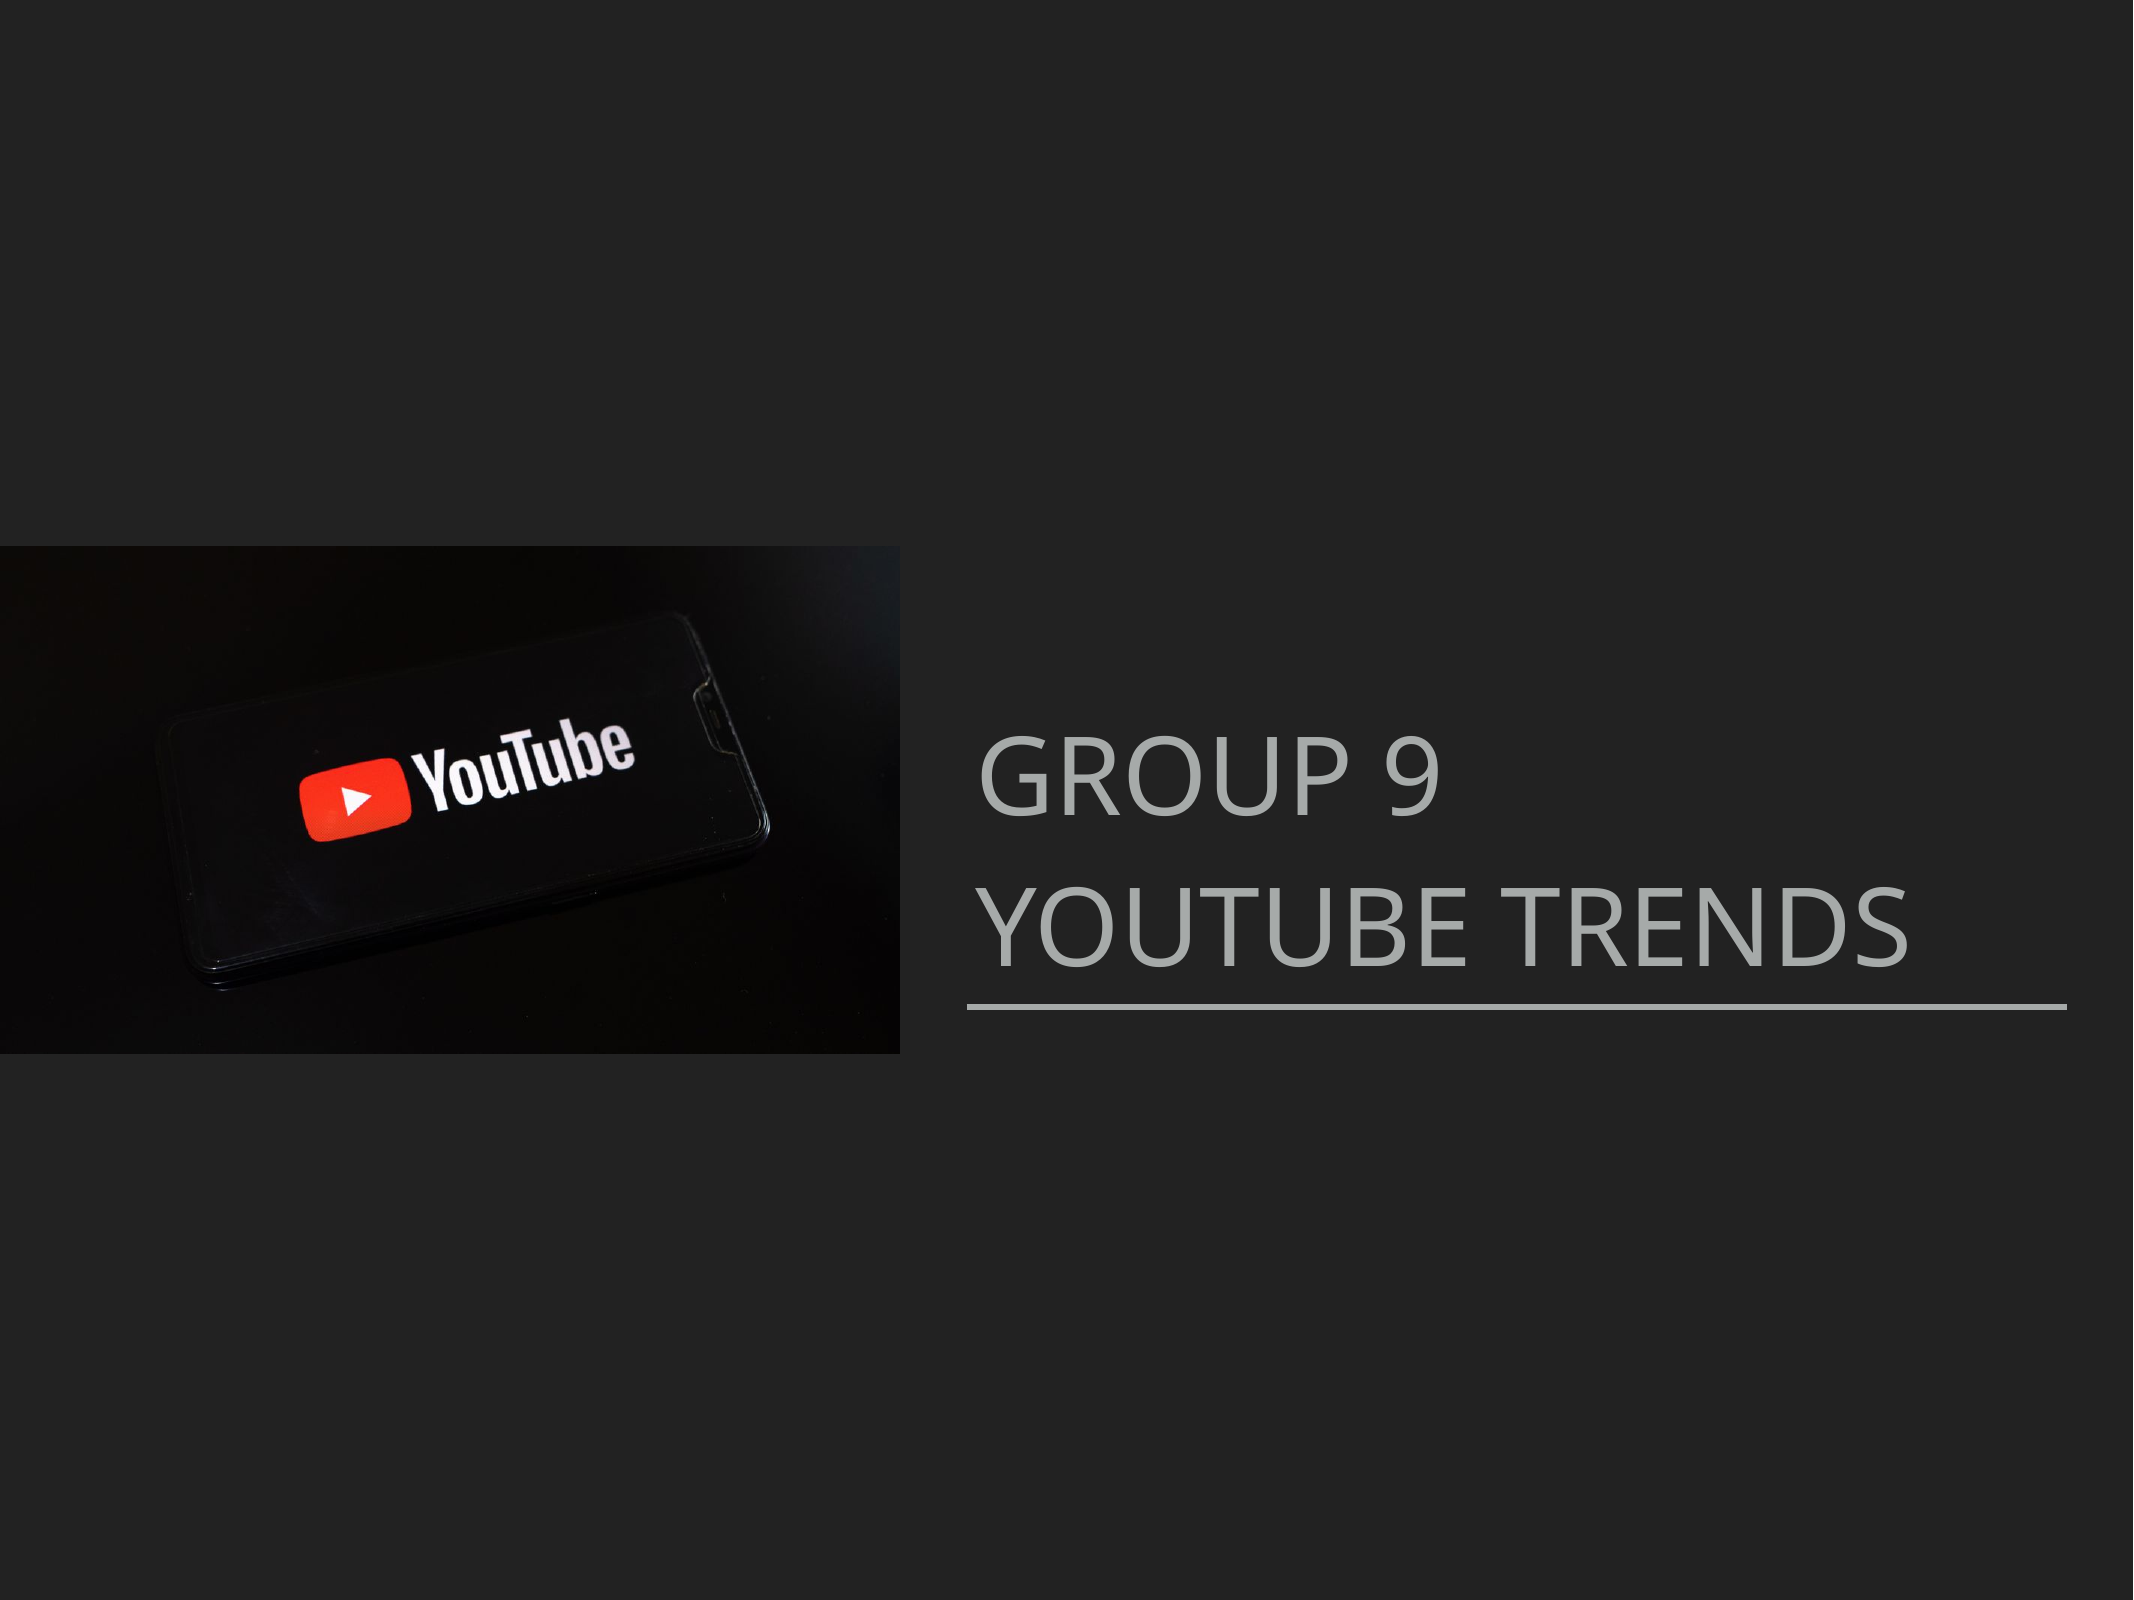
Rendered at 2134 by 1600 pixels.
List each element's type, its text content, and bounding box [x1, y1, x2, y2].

list Group 9 YouTube Trends [966, 699, 2068, 997]
picture [0, 546, 901, 1054]
